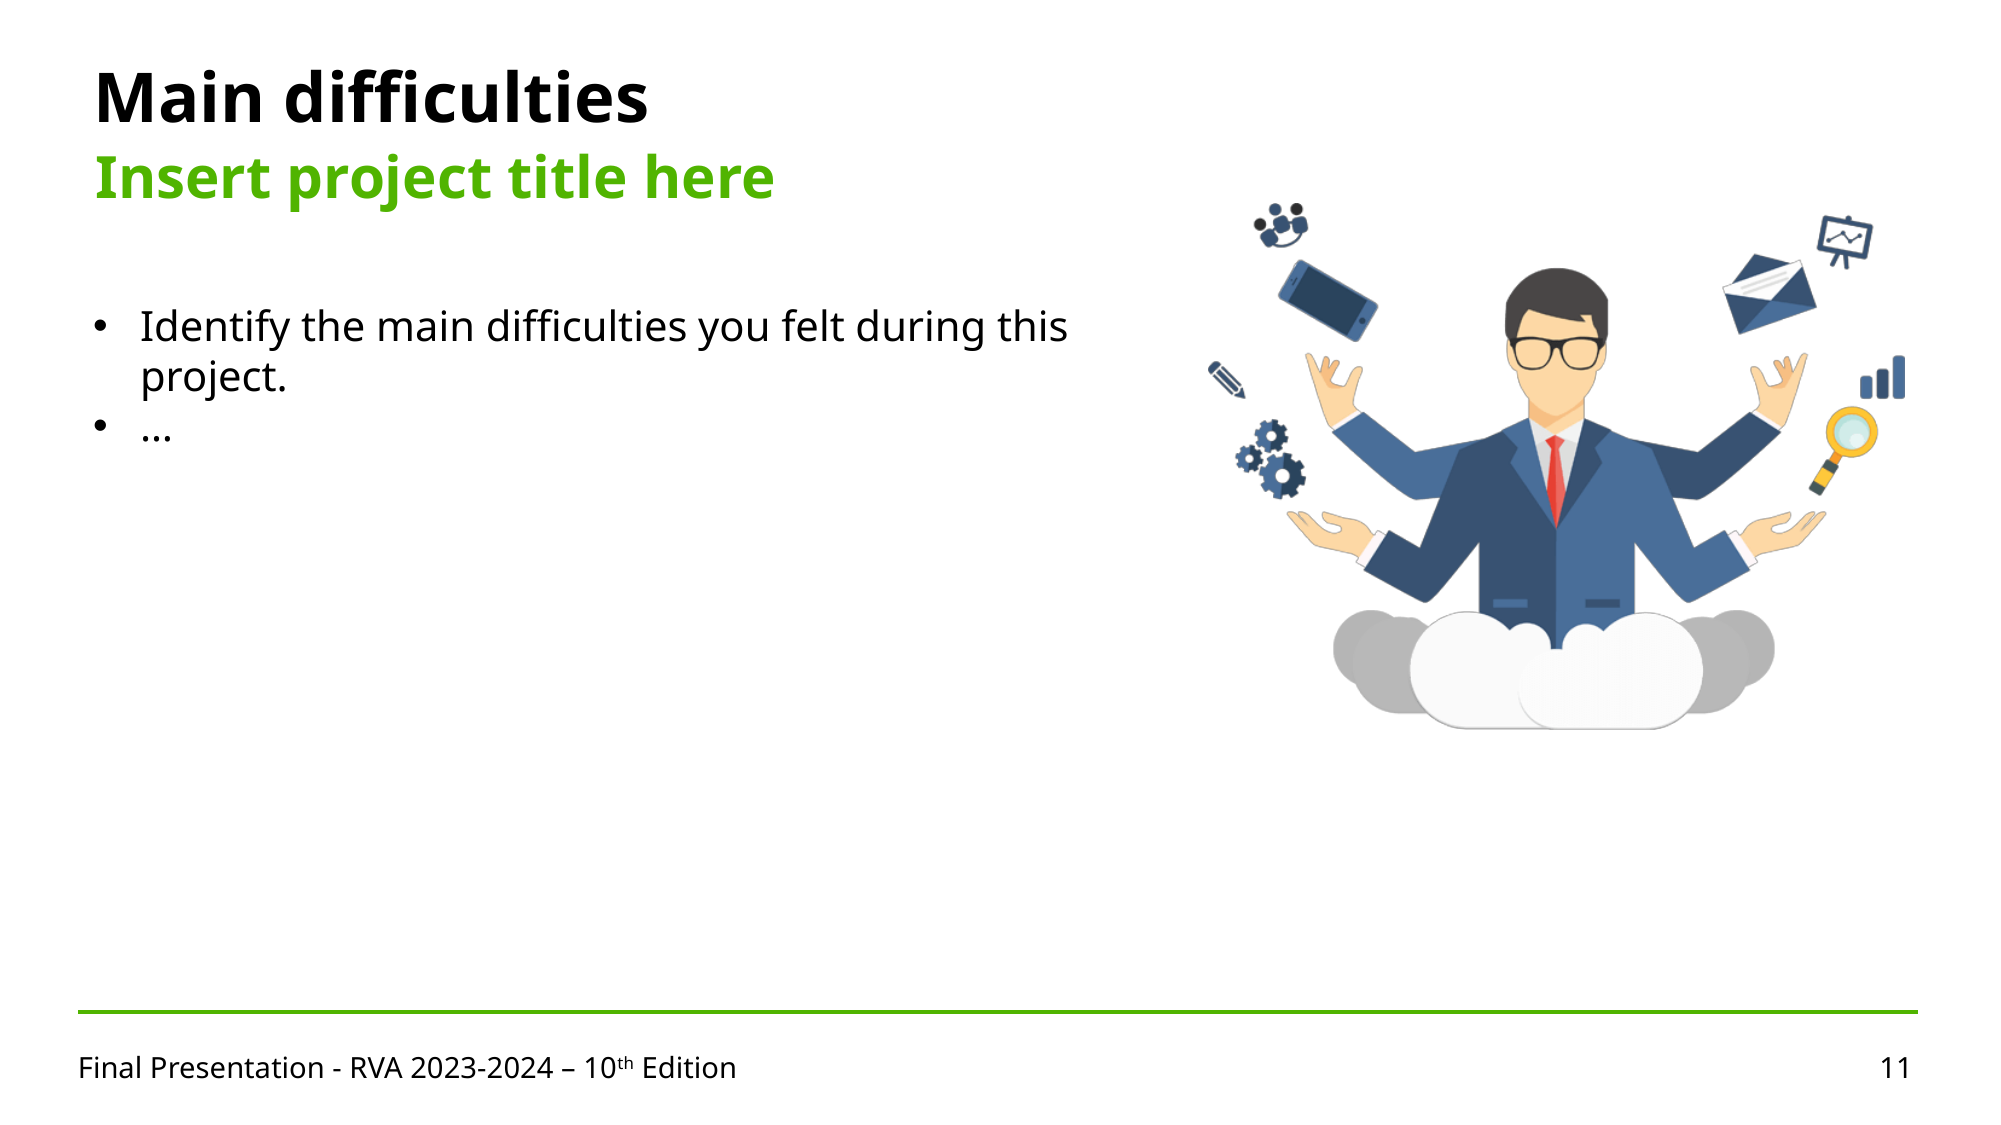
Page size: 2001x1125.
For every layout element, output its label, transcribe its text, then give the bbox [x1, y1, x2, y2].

picture [1208, 203, 1905, 730]
text_box Identify the main difficulties you felt during this project. … [78, 292, 1149, 508]
text_box Main difficulties [78, 54, 1922, 146]
text_box Insert project title here [95, 140, 1922, 281]
text_box Final Presentation - RVA 2023-2024 – 10th Edition [63, 1041, 791, 1093]
text_box 11 [1807, 1041, 1928, 1093]
